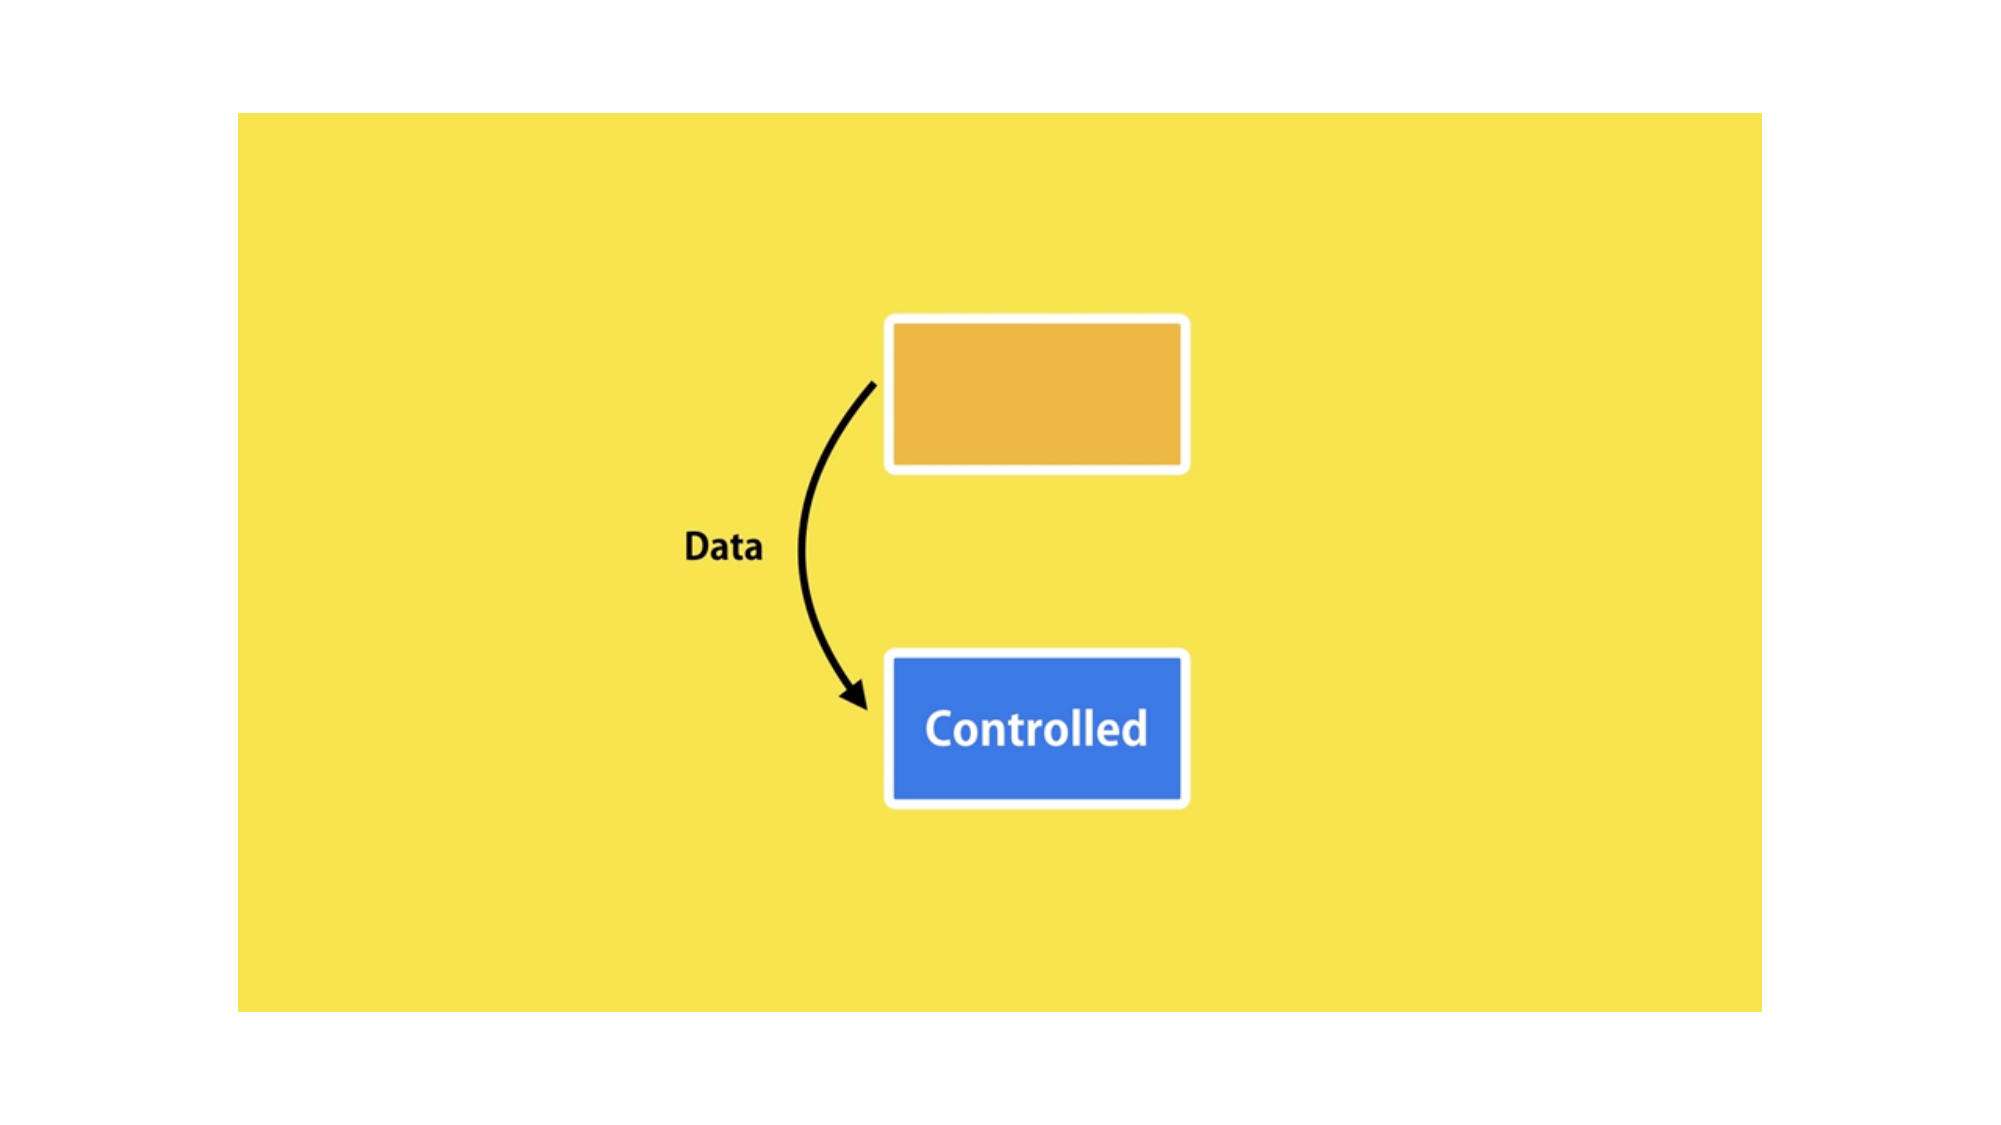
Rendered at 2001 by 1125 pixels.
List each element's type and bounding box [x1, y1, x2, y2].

picture [238, 113, 1762, 1012]
